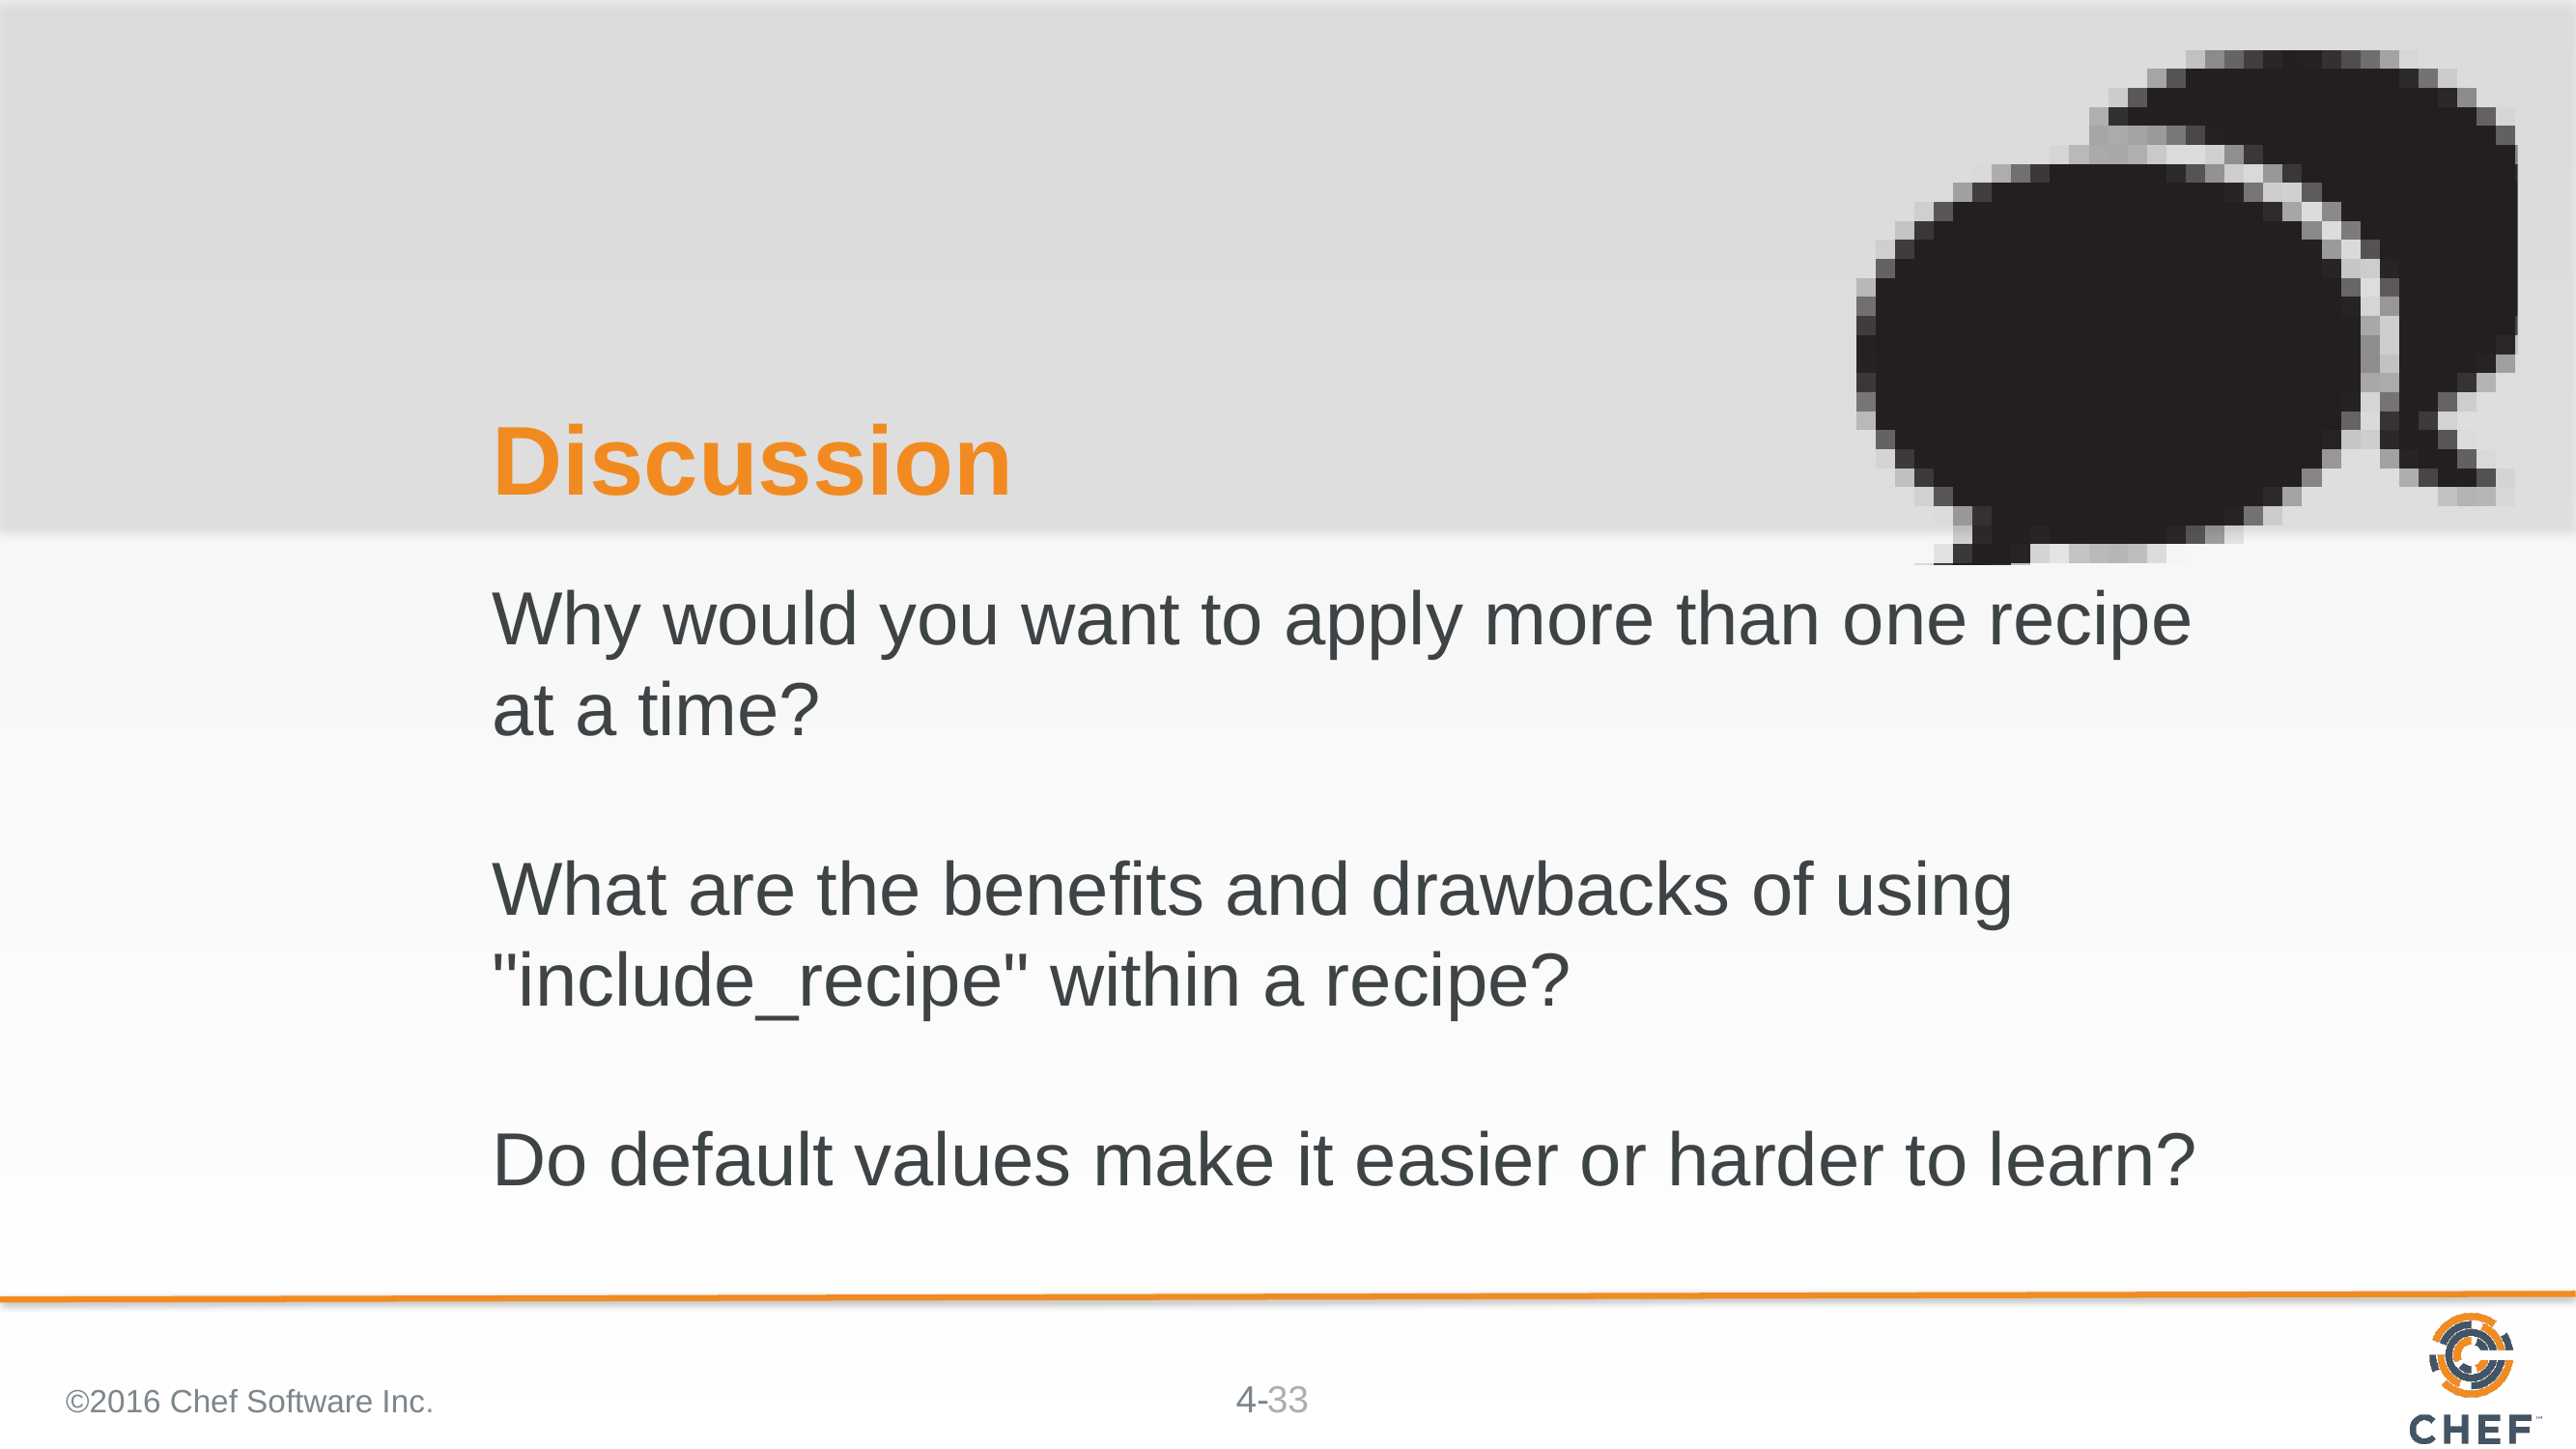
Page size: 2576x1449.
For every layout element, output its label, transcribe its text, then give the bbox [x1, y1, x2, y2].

title Discussion [477, 395, 2217, 531]
picture [2399, 1297, 2550, 1449]
footer ©2016 Chef Software Inc. [51, 1359, 952, 1440]
subtitle Why would you want to apply more than one recipe at a time? What are the benefits and drawbacks of using "include_recipe" within a recipe? Do default values make it easier or harder to learn? [477, 554, 2217, 1220]
slide_number 33 [998, 1359, 1578, 1437]
